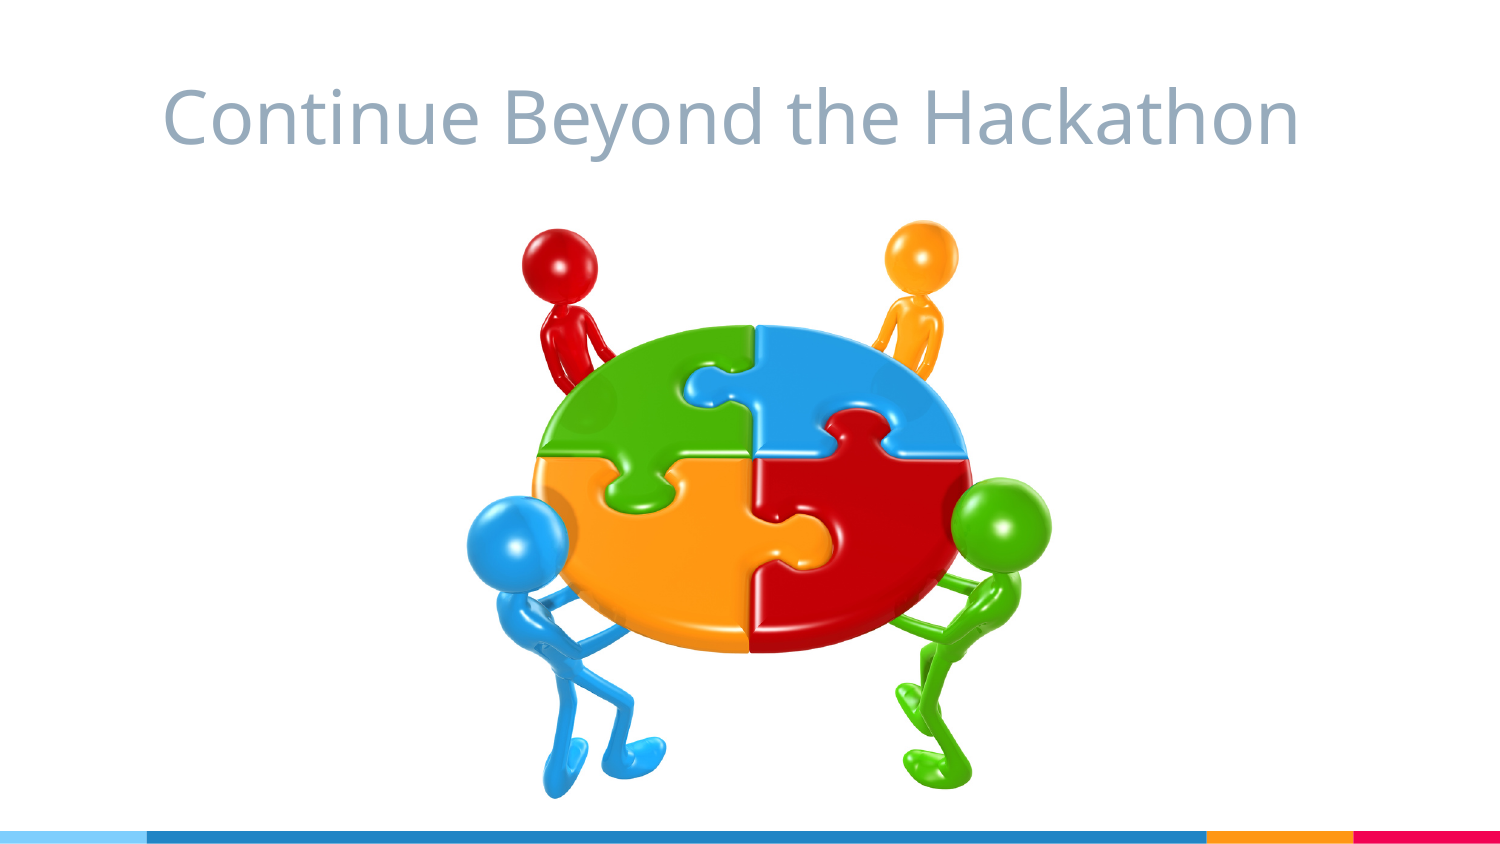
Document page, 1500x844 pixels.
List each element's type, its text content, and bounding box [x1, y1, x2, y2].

title Continue Beyond the Hackathon [146, 33, 1372, 175]
picture [449, 199, 1069, 819]
